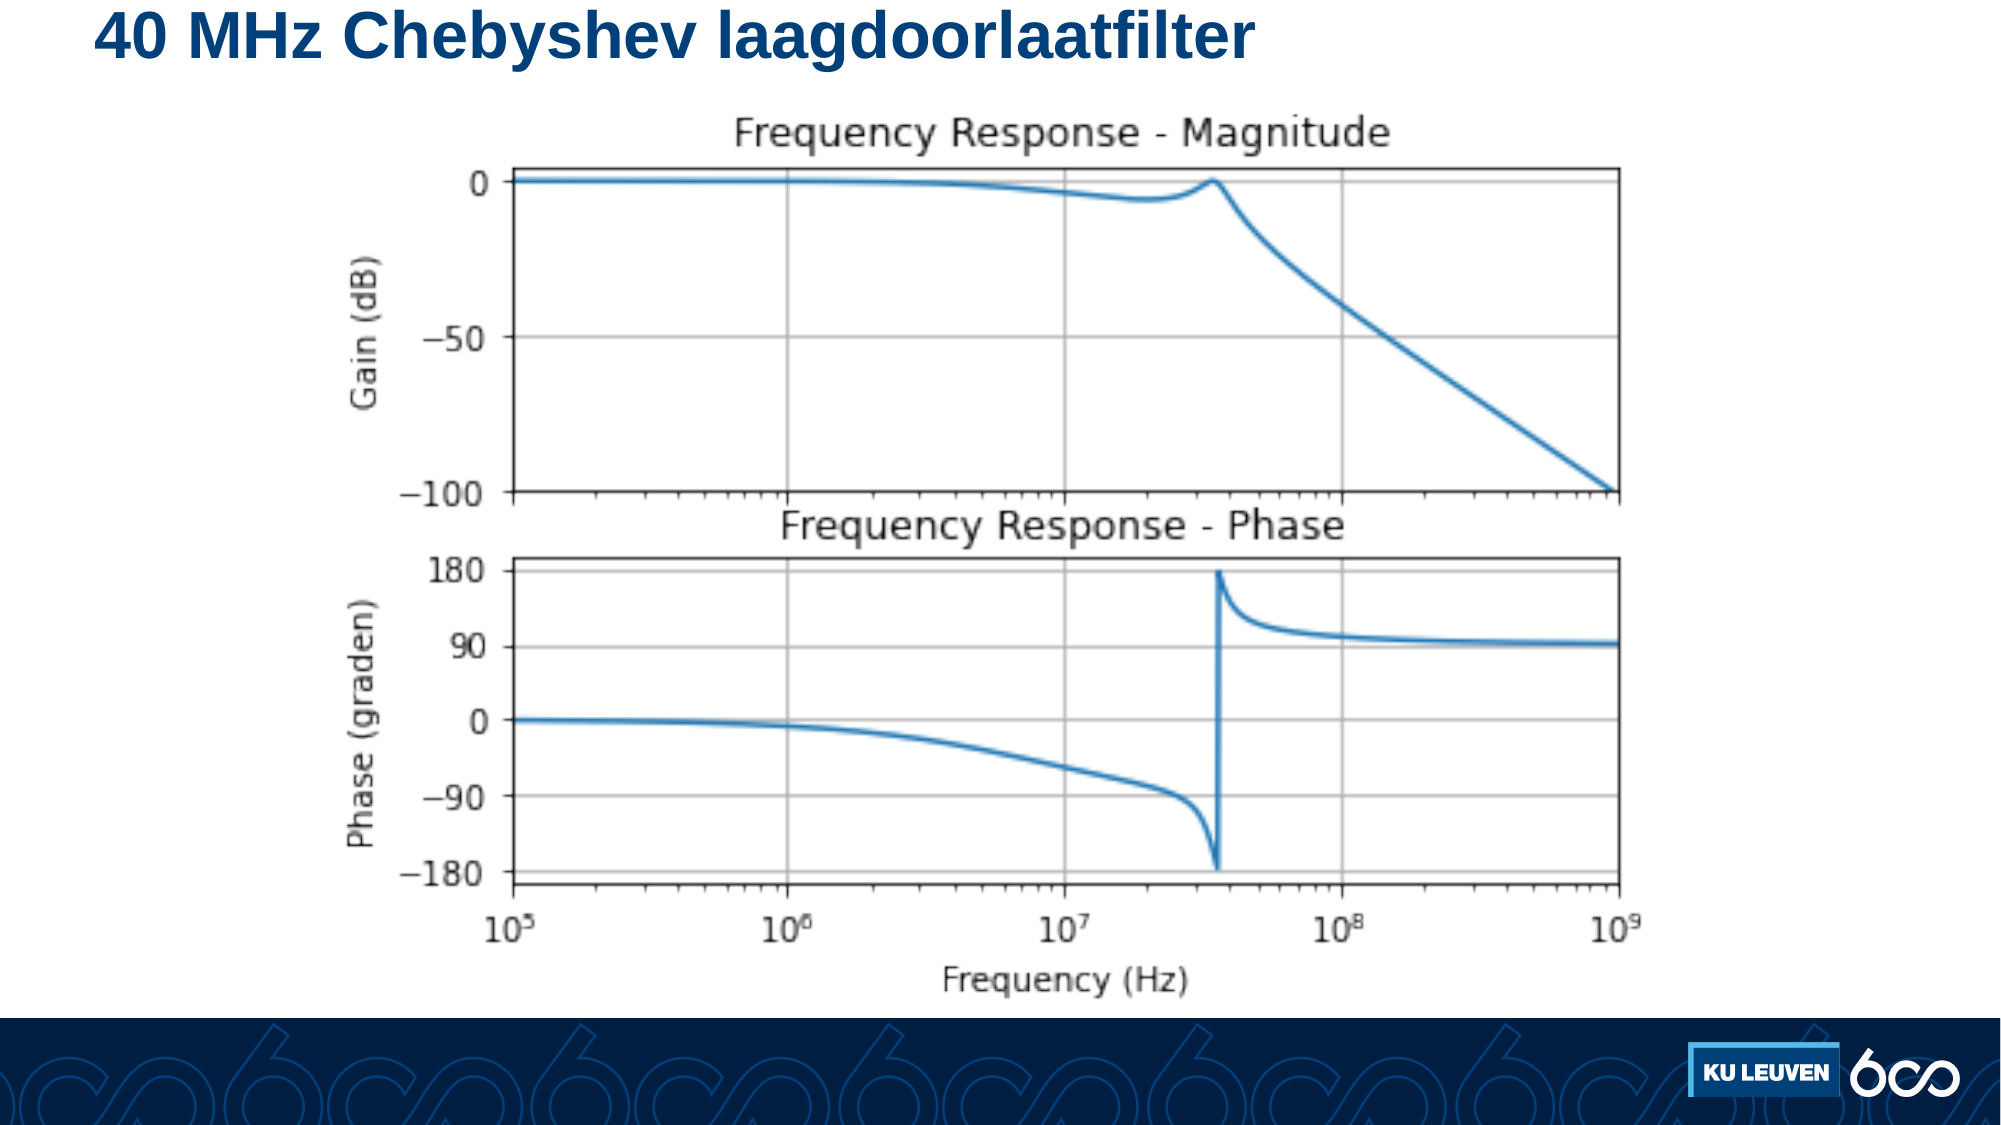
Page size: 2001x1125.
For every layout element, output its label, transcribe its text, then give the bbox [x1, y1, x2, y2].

title 40 MHz Chebyshev laagdoorlaatfilter [94, 0, 1906, 108]
picture [0, 92, 2001, 1125]
